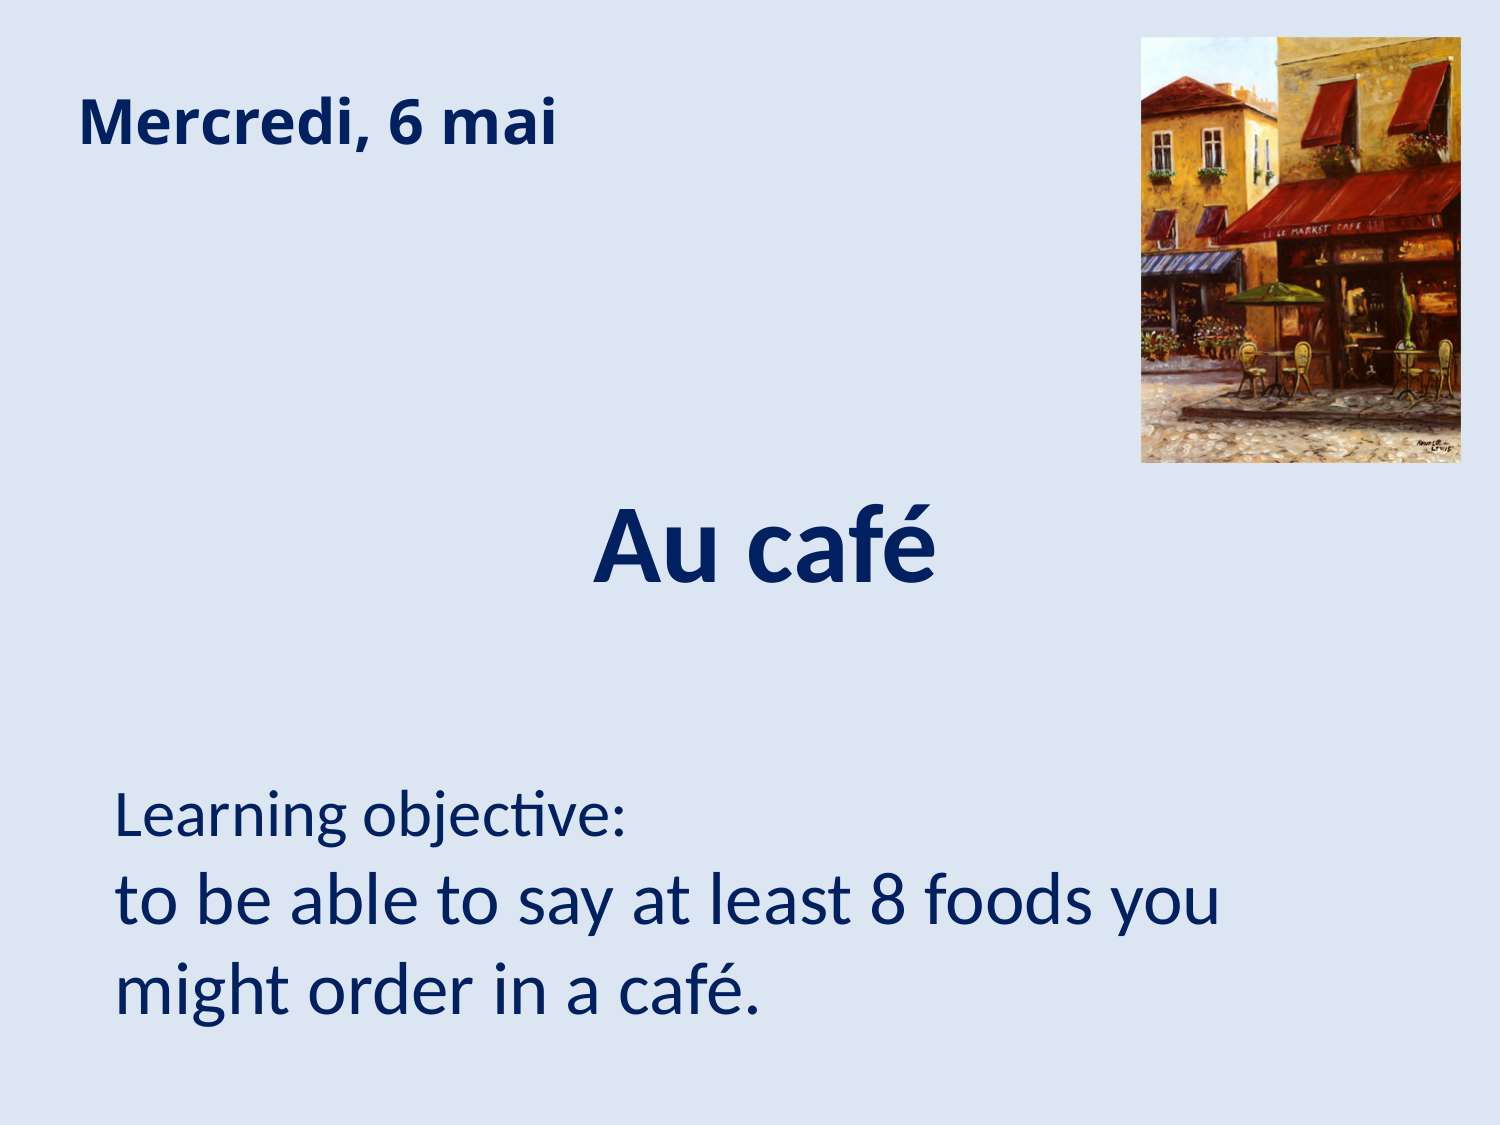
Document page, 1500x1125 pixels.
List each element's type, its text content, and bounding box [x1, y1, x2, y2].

picture [1141, 37, 1461, 463]
text_box Learning objective: to be able to say at least 8 foods you might order in a café. [99, 762, 1413, 1038]
text_box Mercredi, 6 mai [62, 75, 1095, 165]
text_box Au café [249, 462, 1282, 613]
